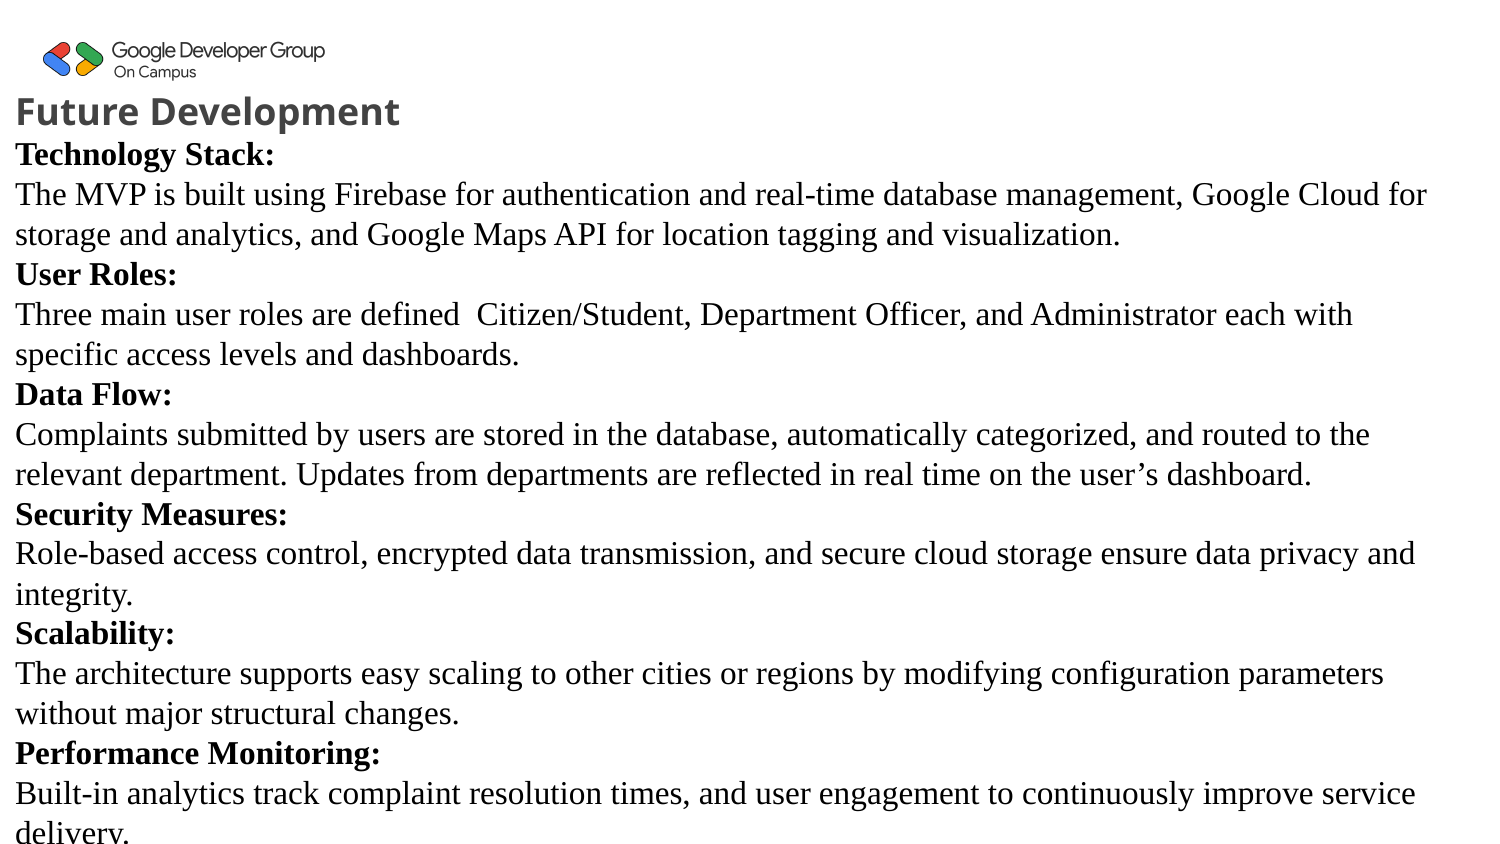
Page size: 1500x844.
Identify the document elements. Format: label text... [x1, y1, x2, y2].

text_box Future Development Technology Stack: The MVP is built using Firebase for authentication and real-time database management, Google Cloud for storage and analytics, and Google Maps API for location tagging and visualization. User Roles: Three main user roles are defined Citizen/Student, Department Officer, and Administrator each with specific access levels and dashboards. Data Flow: Complaints submitted by users are stored in the database, automatically categorized, and routed to the relevant department. Updates from departments are reflected in real time on the user’s dashboard. Security Measures: Role-based access control, encrypted data transmission, and secure cloud storage ensure data privacy and integrity. Scalability: The architecture supports easy scaling to other cities or regions by modifying configuration parameters without major structural changes. Performance Monitoring: Built-in analytics track complaint resolution times, and user engagement to continuously improve service delivery. [0, 72, 1459, 187]
picture [25, 28, 327, 83]
